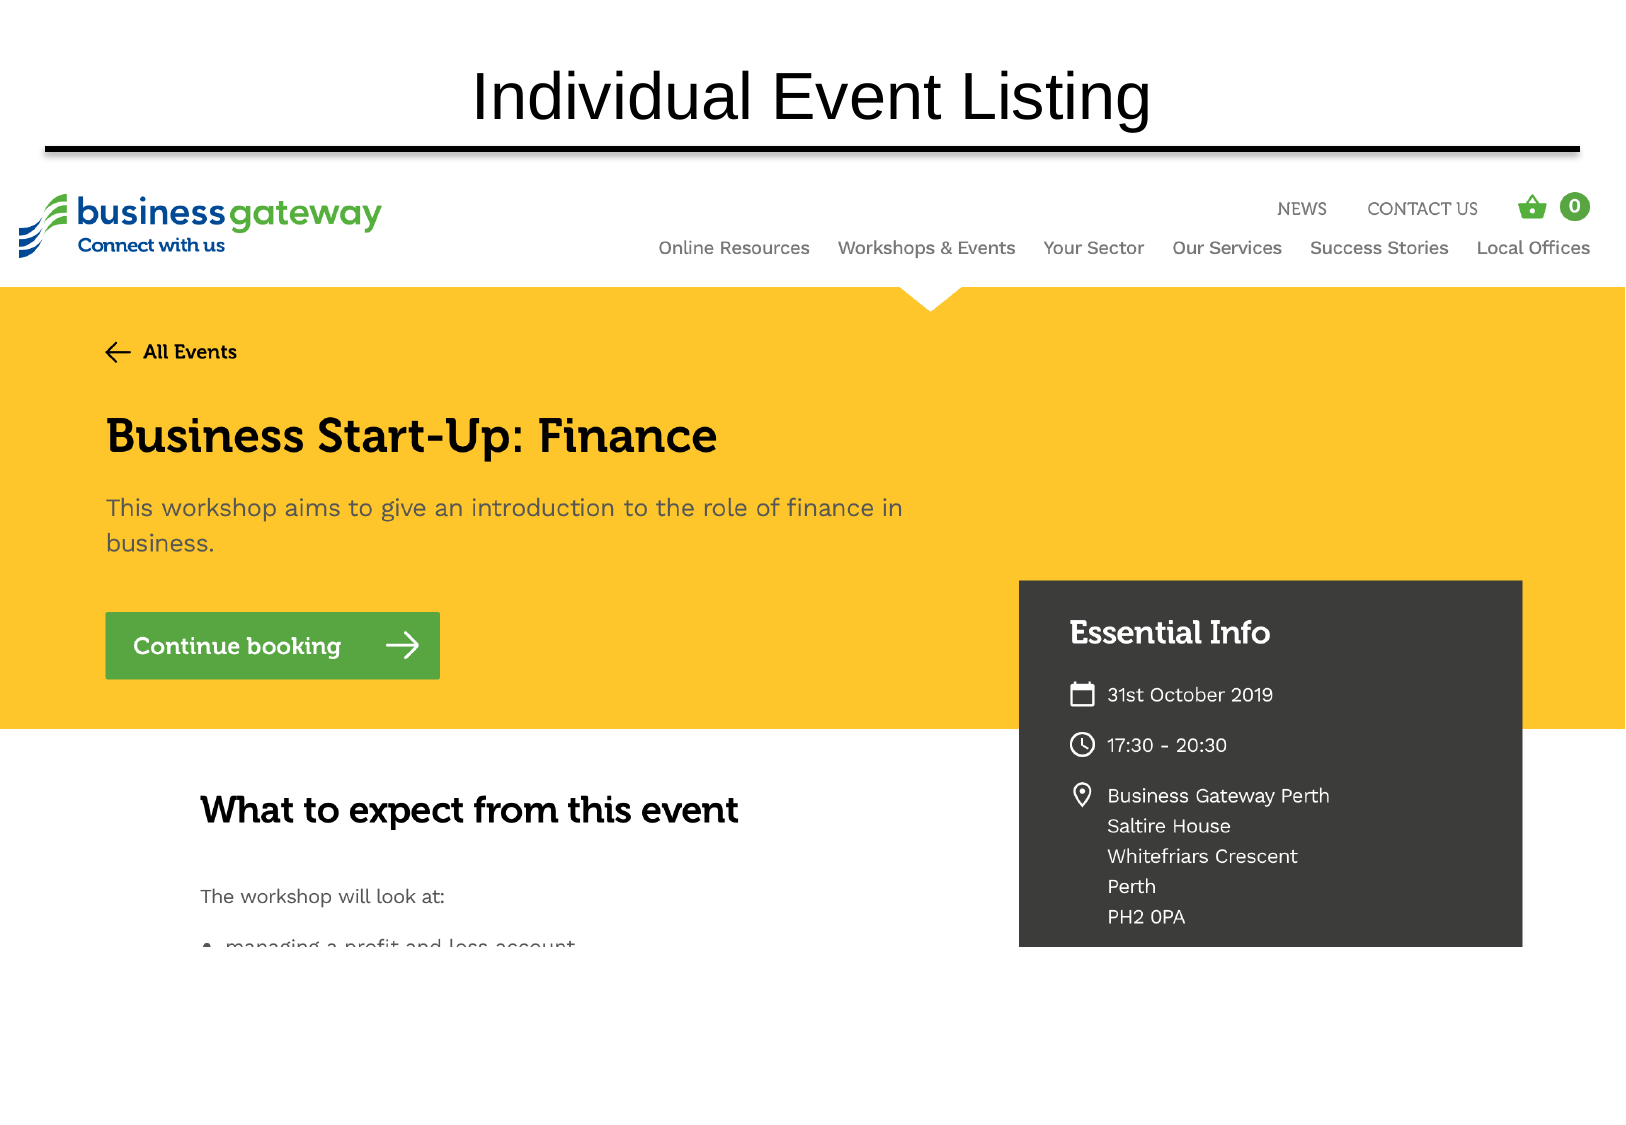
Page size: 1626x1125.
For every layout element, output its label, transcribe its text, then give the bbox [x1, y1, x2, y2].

picture [0, 177, 1625, 947]
title Individual Event Listing [0, 45, 1625, 177]
